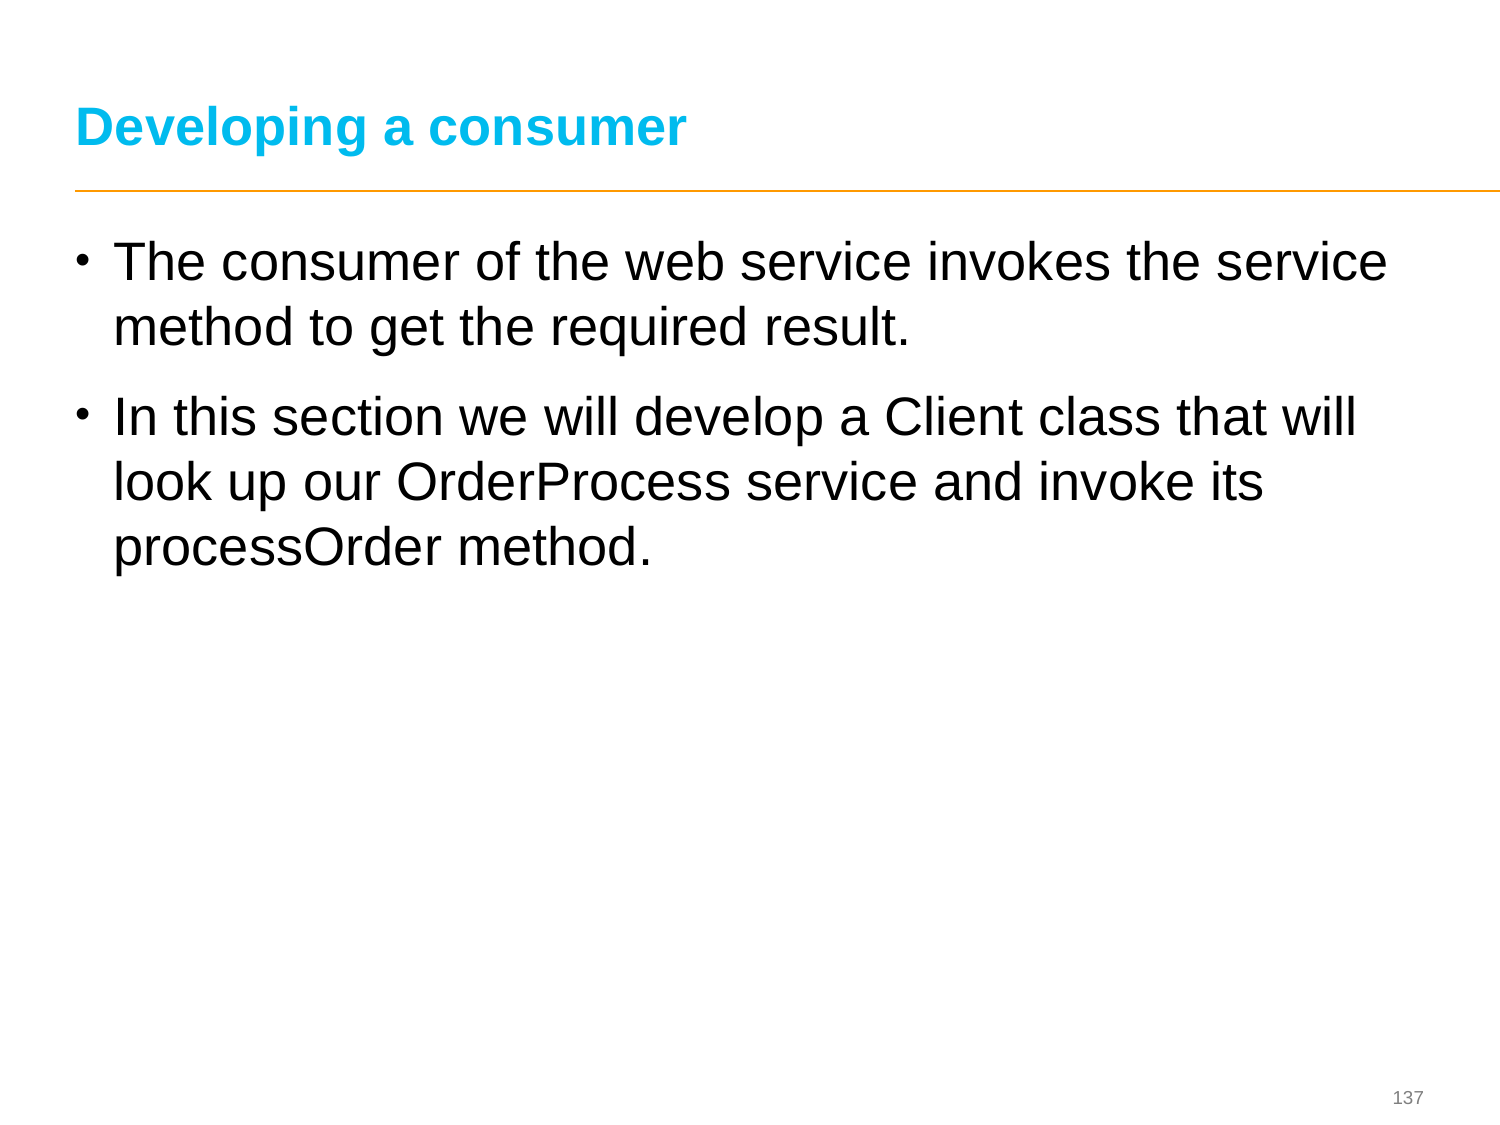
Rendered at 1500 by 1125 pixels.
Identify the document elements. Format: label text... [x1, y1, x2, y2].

list The consumer of the web service invokes the service method to get the required result. In this section we will develop a Client class that will look up our OrderProcess service and invoke its processOrder method. [75, 226, 1425, 1018]
title Developing a consumer [75, 27, 1422, 157]
